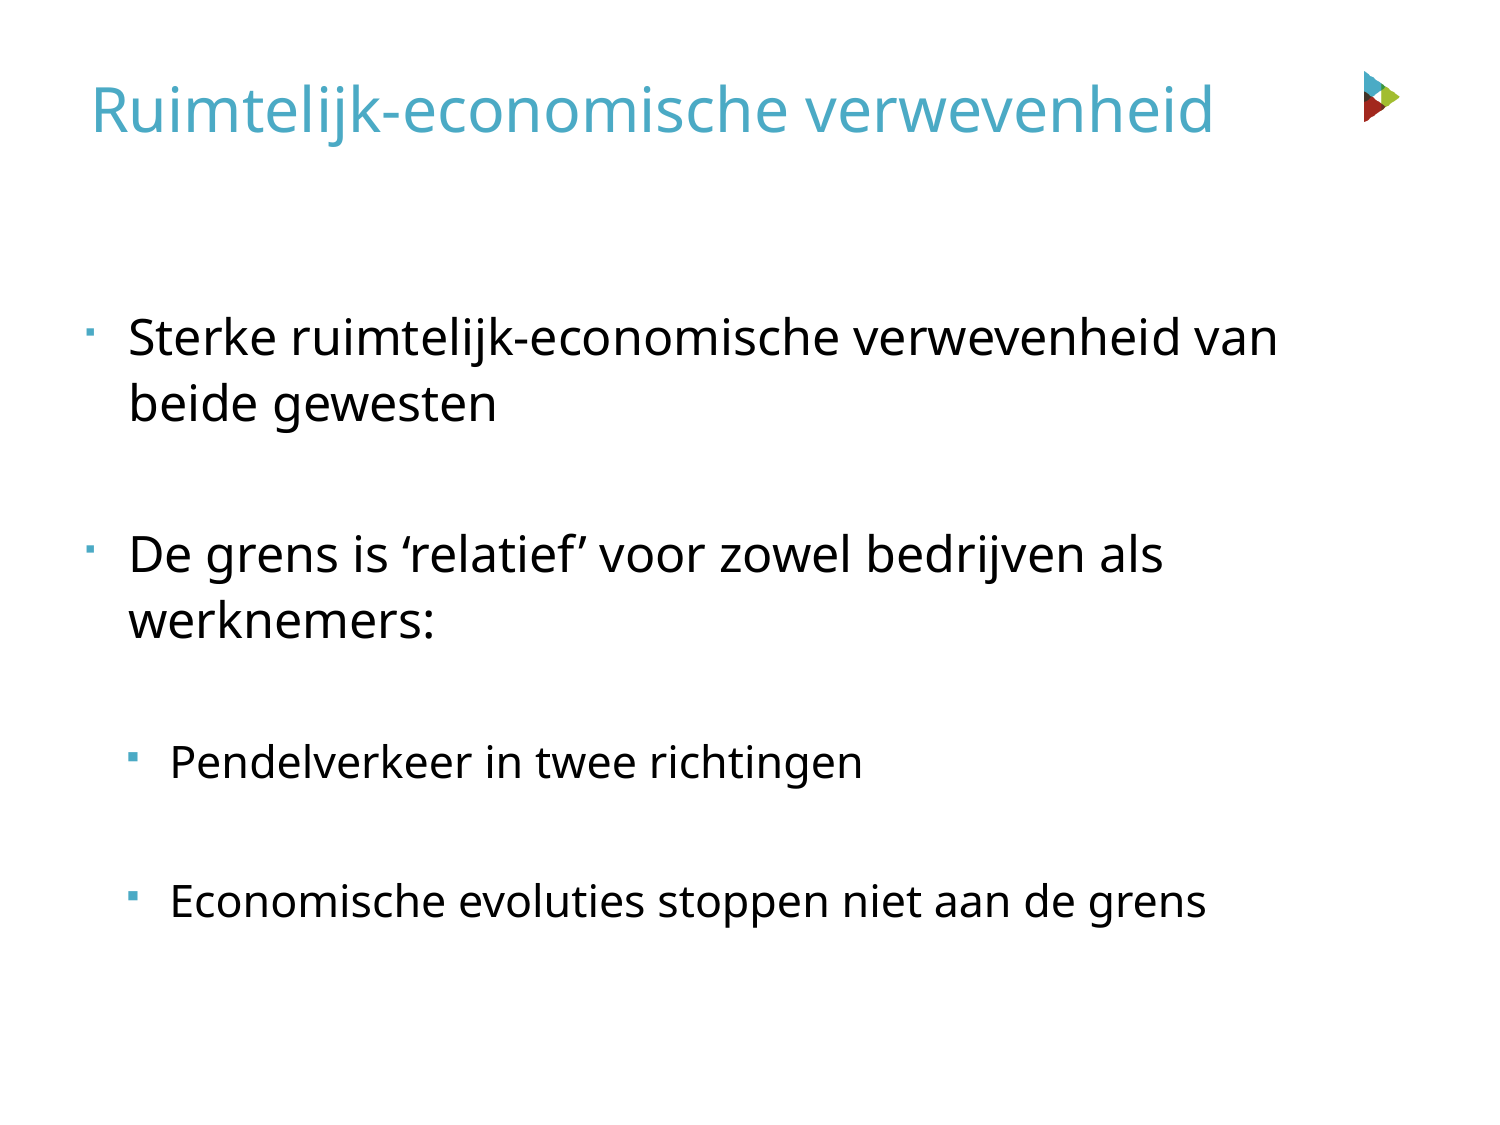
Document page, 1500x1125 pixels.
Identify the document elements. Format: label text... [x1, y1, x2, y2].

list Sterke ruimtelijk-economische verwevenheid van beide gewesten De grens is ‘relatief’ voor zowel bedrijven als werknemers: Pendelverkeer in twee richtingen Economische evoluties stoppen niet aan de grens [0, 137, 1400, 941]
title Ruimtelijk-economische verwevenheid [75, 54, 1425, 162]
